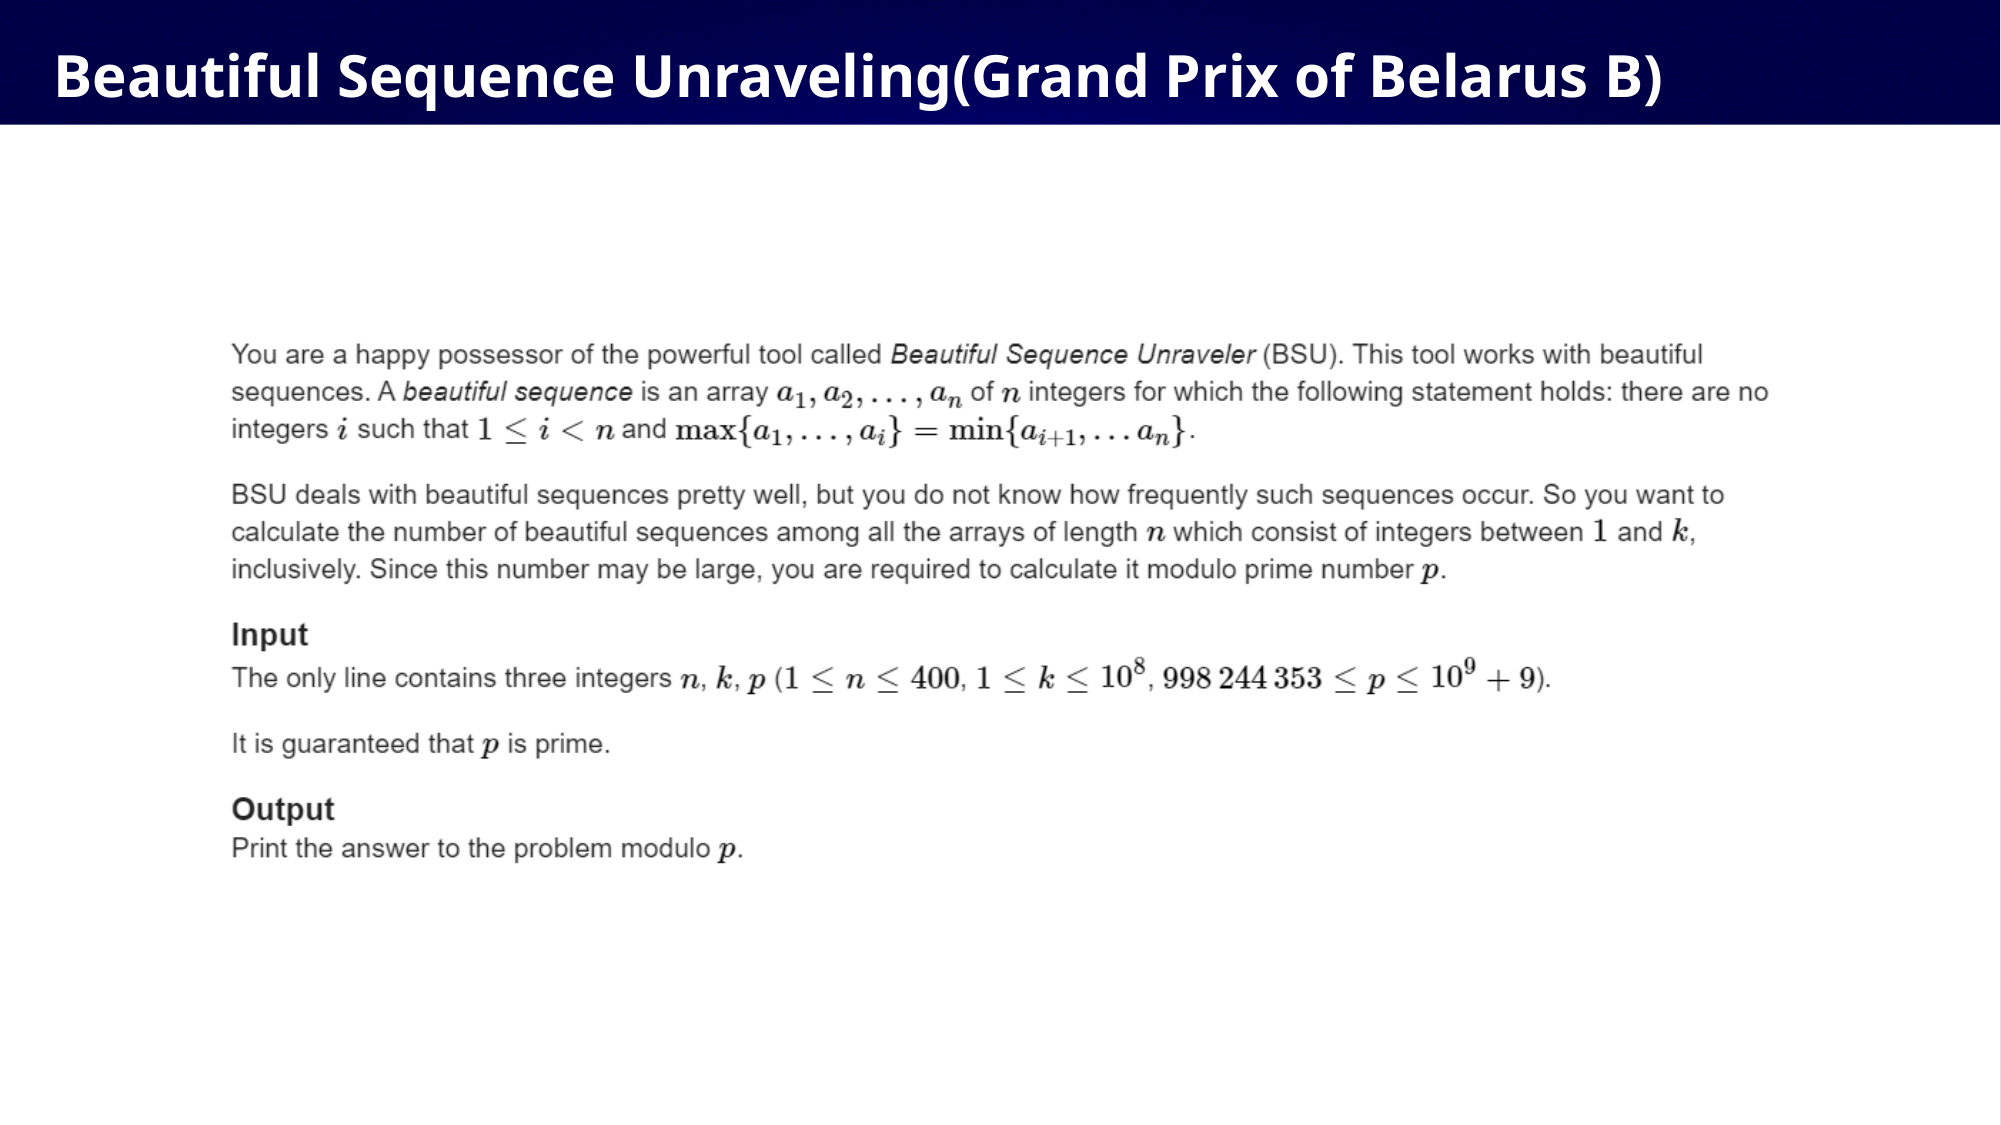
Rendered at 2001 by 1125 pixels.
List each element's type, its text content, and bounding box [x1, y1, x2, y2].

title Beautiful Sequence Unraveling(Grand Prix of Belarus B) [38, 32, 1846, 125]
picture [0, 0, 2001, 1125]
picture [213, 318, 1787, 879]
